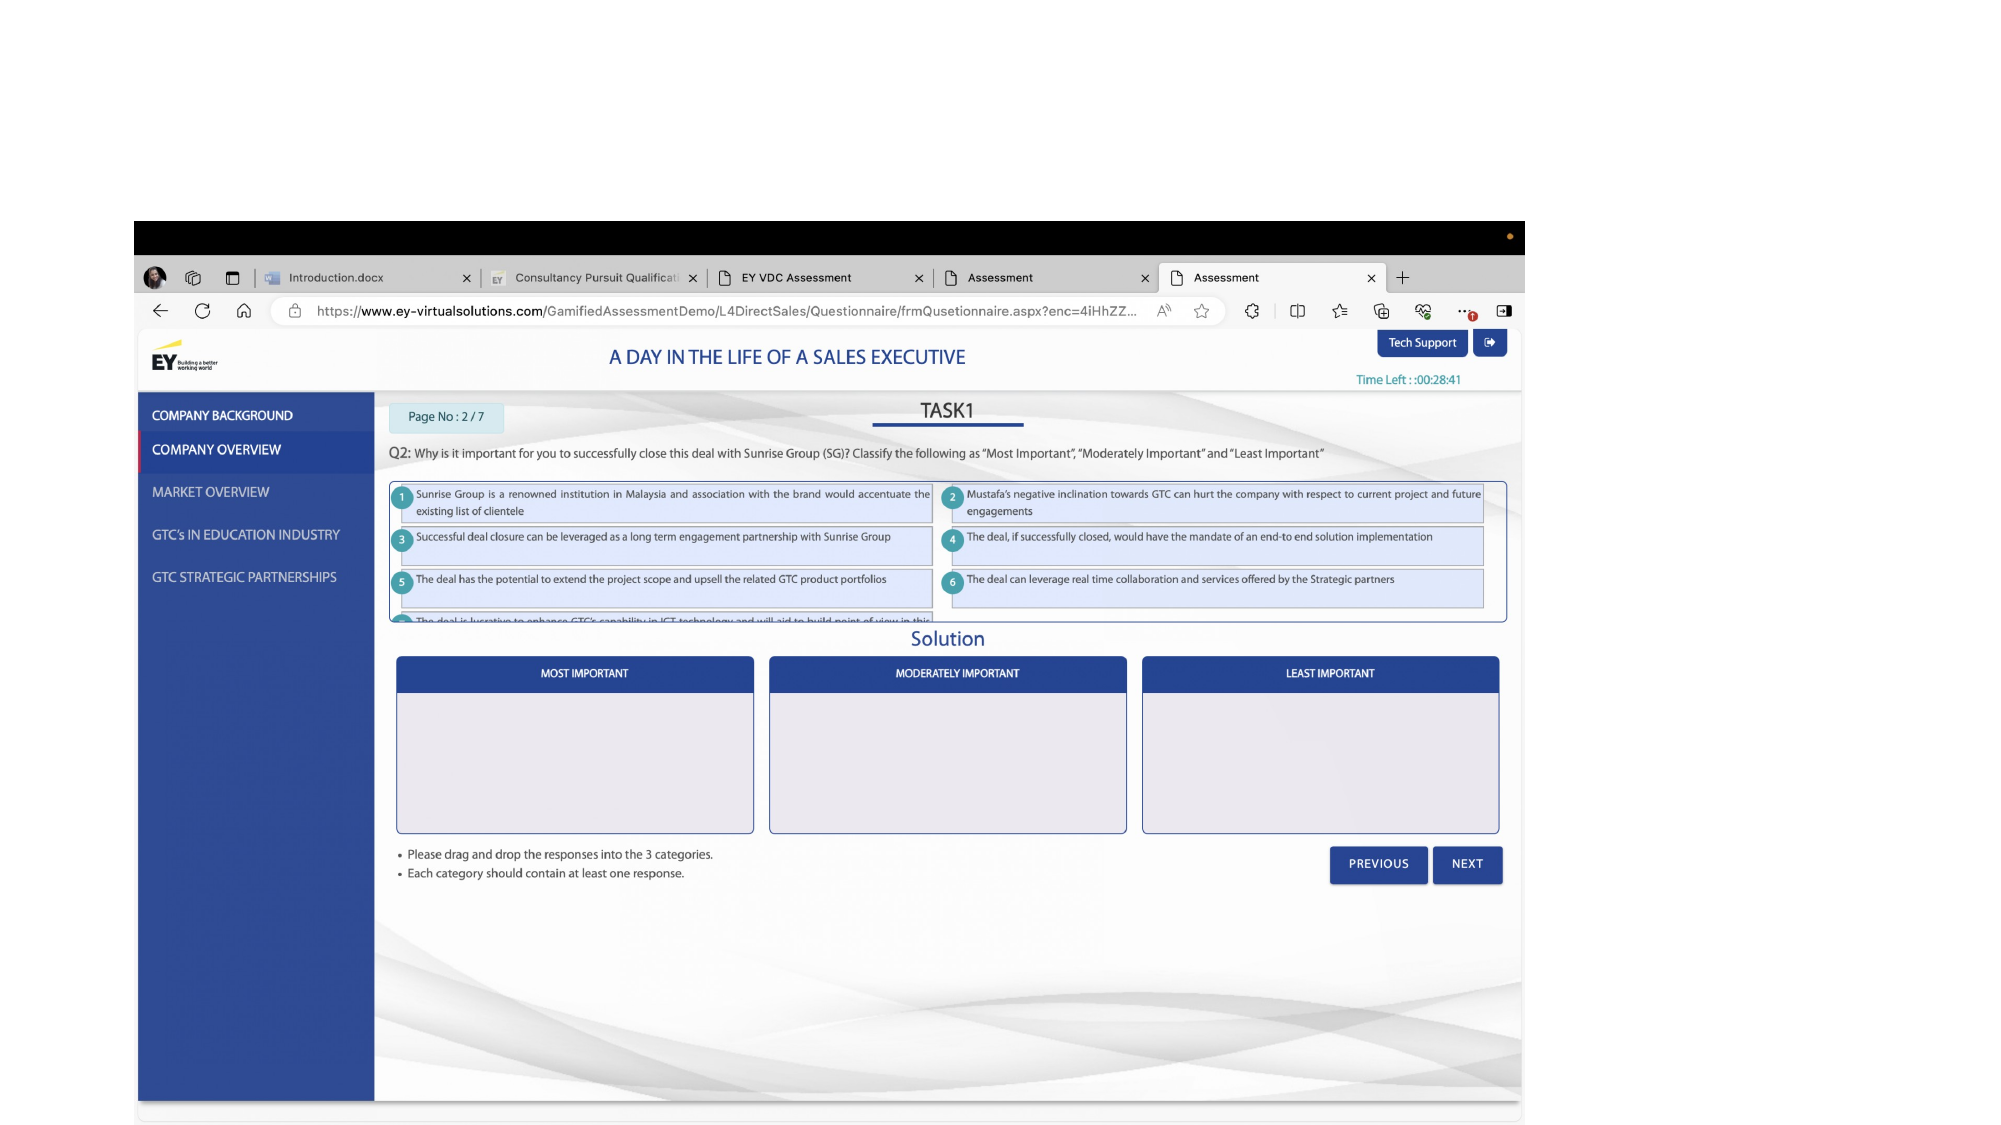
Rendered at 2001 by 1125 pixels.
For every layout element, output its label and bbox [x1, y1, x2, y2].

picture [134, 221, 1525, 1125]
